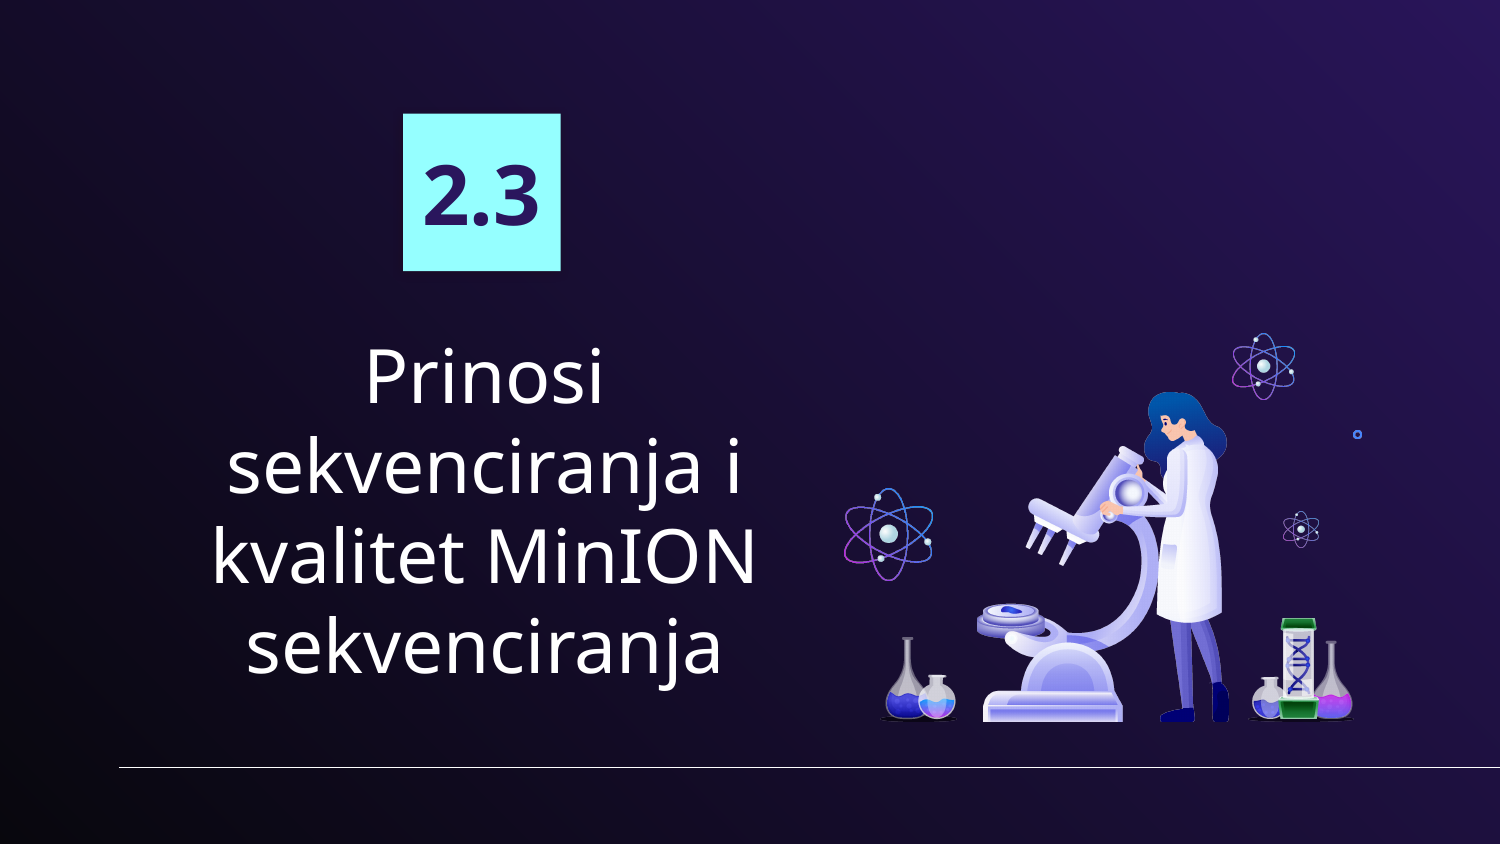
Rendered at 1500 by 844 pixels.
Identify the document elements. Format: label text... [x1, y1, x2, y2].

picture [880, 637, 958, 723]
title Prinosi sekvenciranja i kvalitet MinION sekvenciranja [117, 296, 853, 720]
picture [1352, 429, 1363, 440]
picture [1232, 333, 1295, 400]
picture [844, 488, 934, 582]
picture [1283, 511, 1319, 549]
picture [1248, 617, 1354, 723]
title 2.3 [403, 113, 561, 272]
picture [977, 391, 1229, 723]
